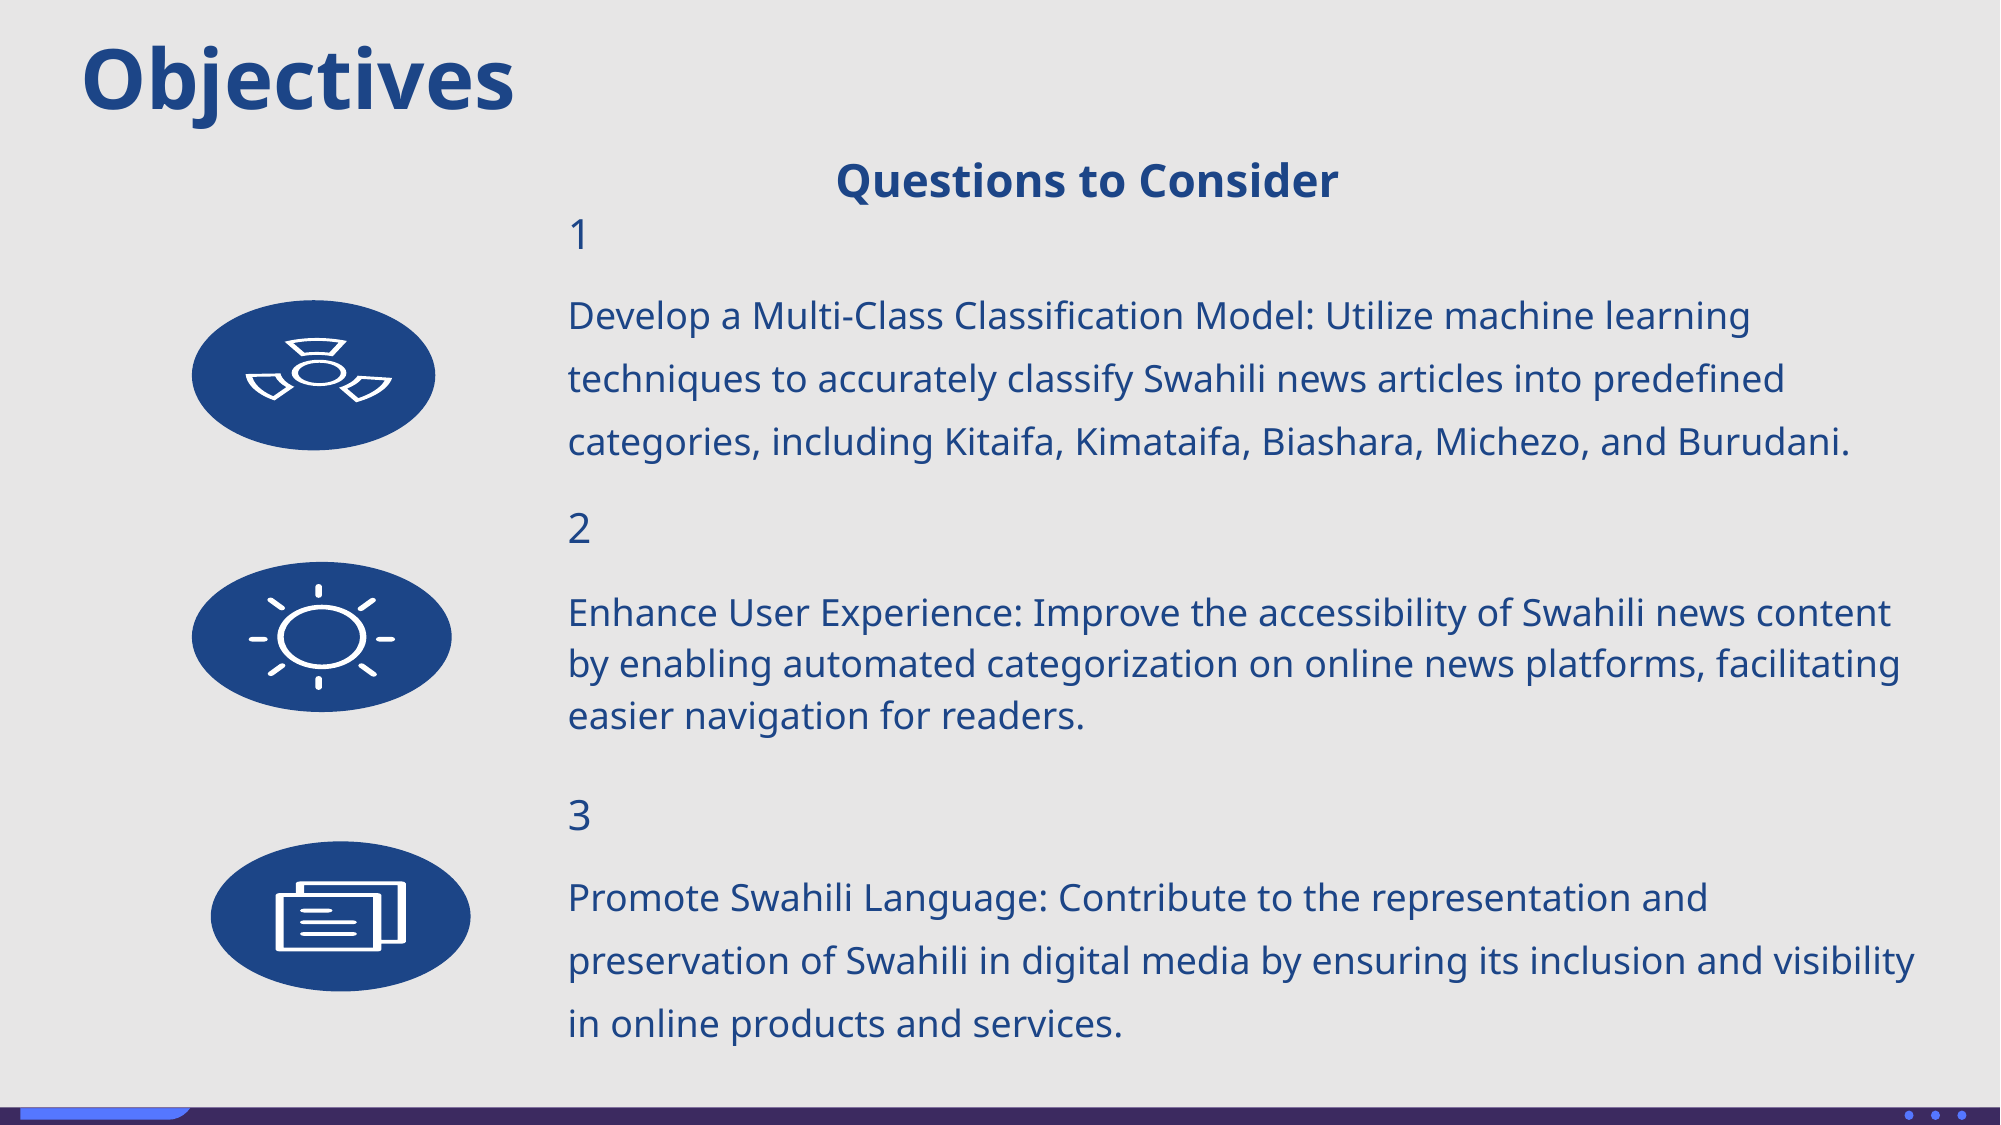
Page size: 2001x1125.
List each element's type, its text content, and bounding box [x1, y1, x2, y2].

text_box Questions to Consider [835, 151, 1398, 181]
text_box [0, 0, 2000, 1108]
text_box Objectives [64, 18, 1086, 125]
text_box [191, 207, 1925, 1044]
